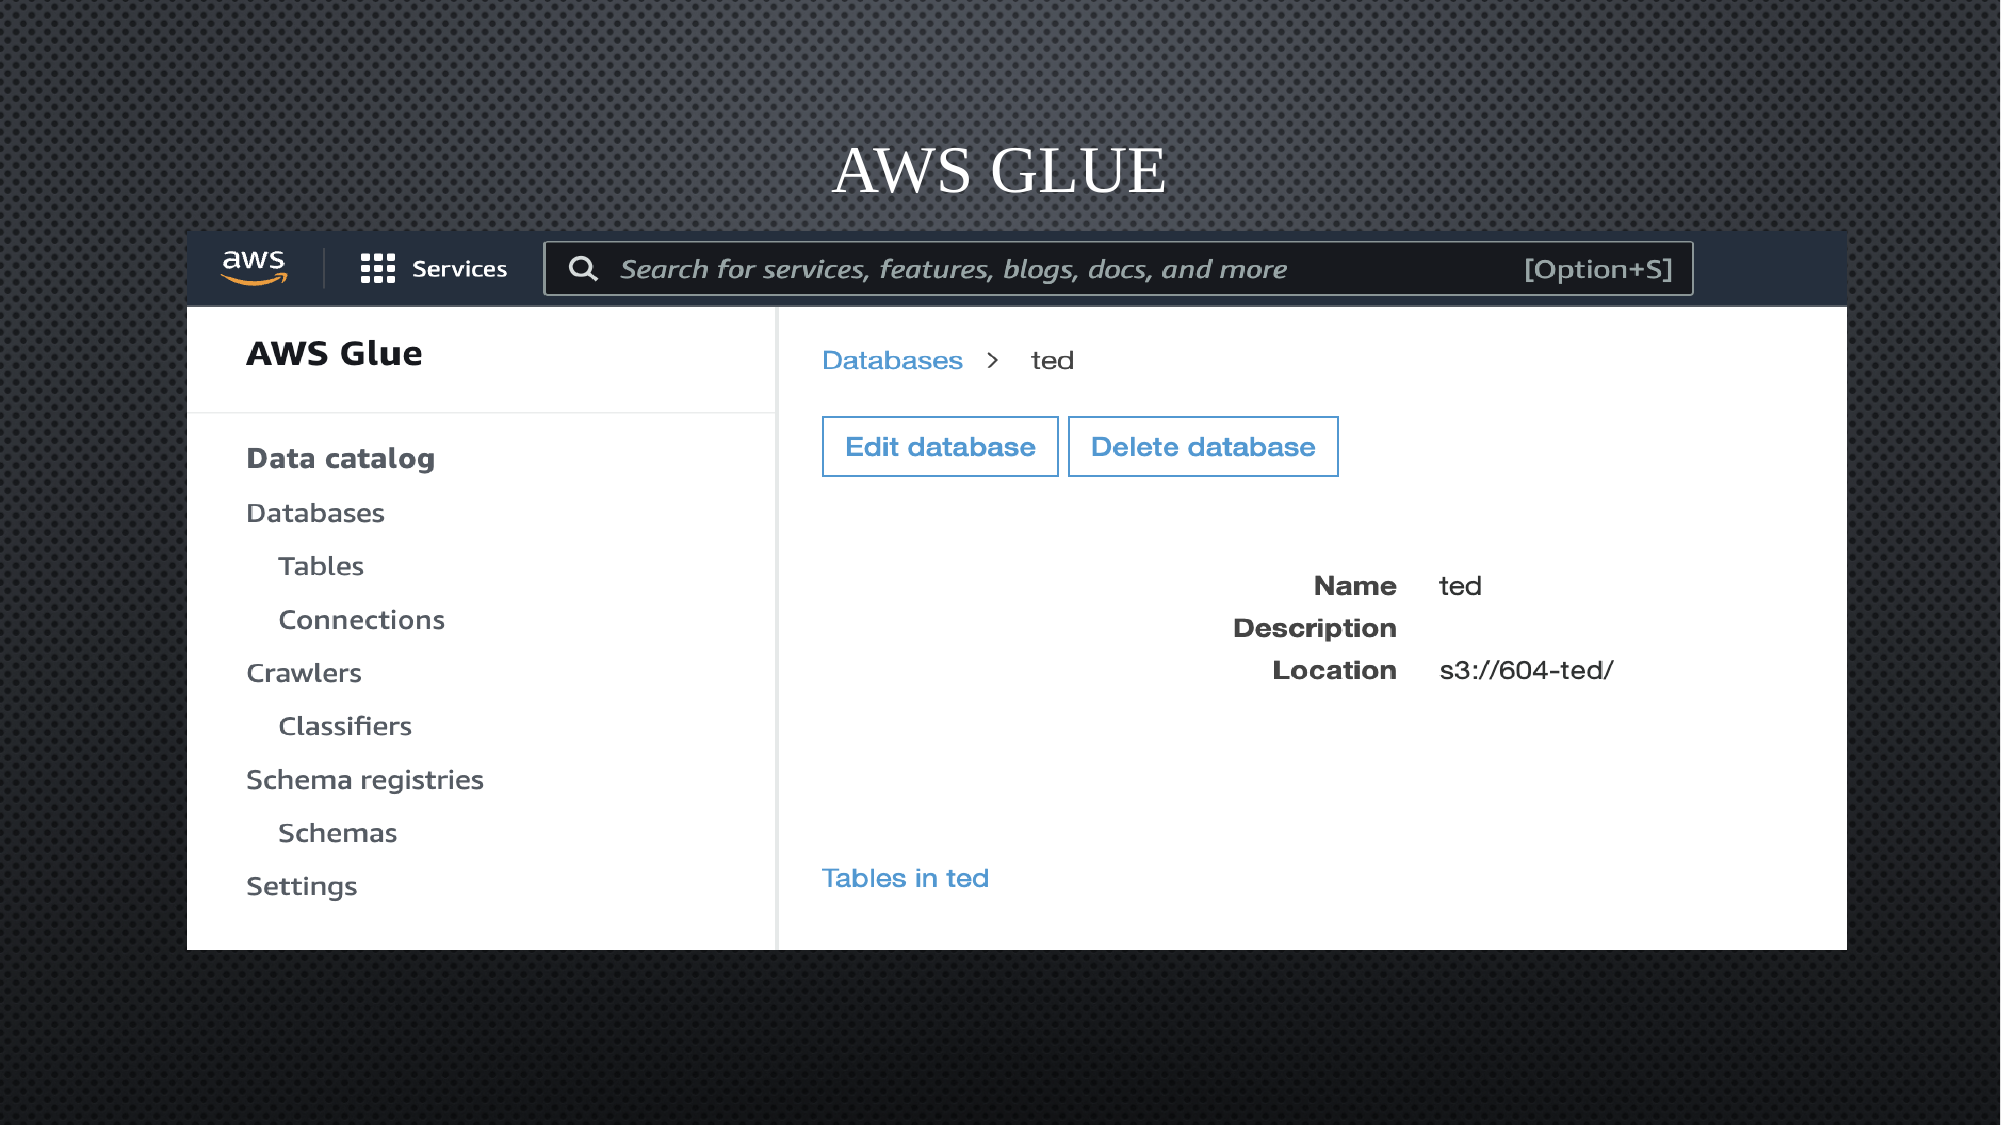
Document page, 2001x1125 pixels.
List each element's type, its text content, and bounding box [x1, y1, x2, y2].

title AWS Glue [187, 99, 1813, 231]
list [186, 231, 1847, 951]
